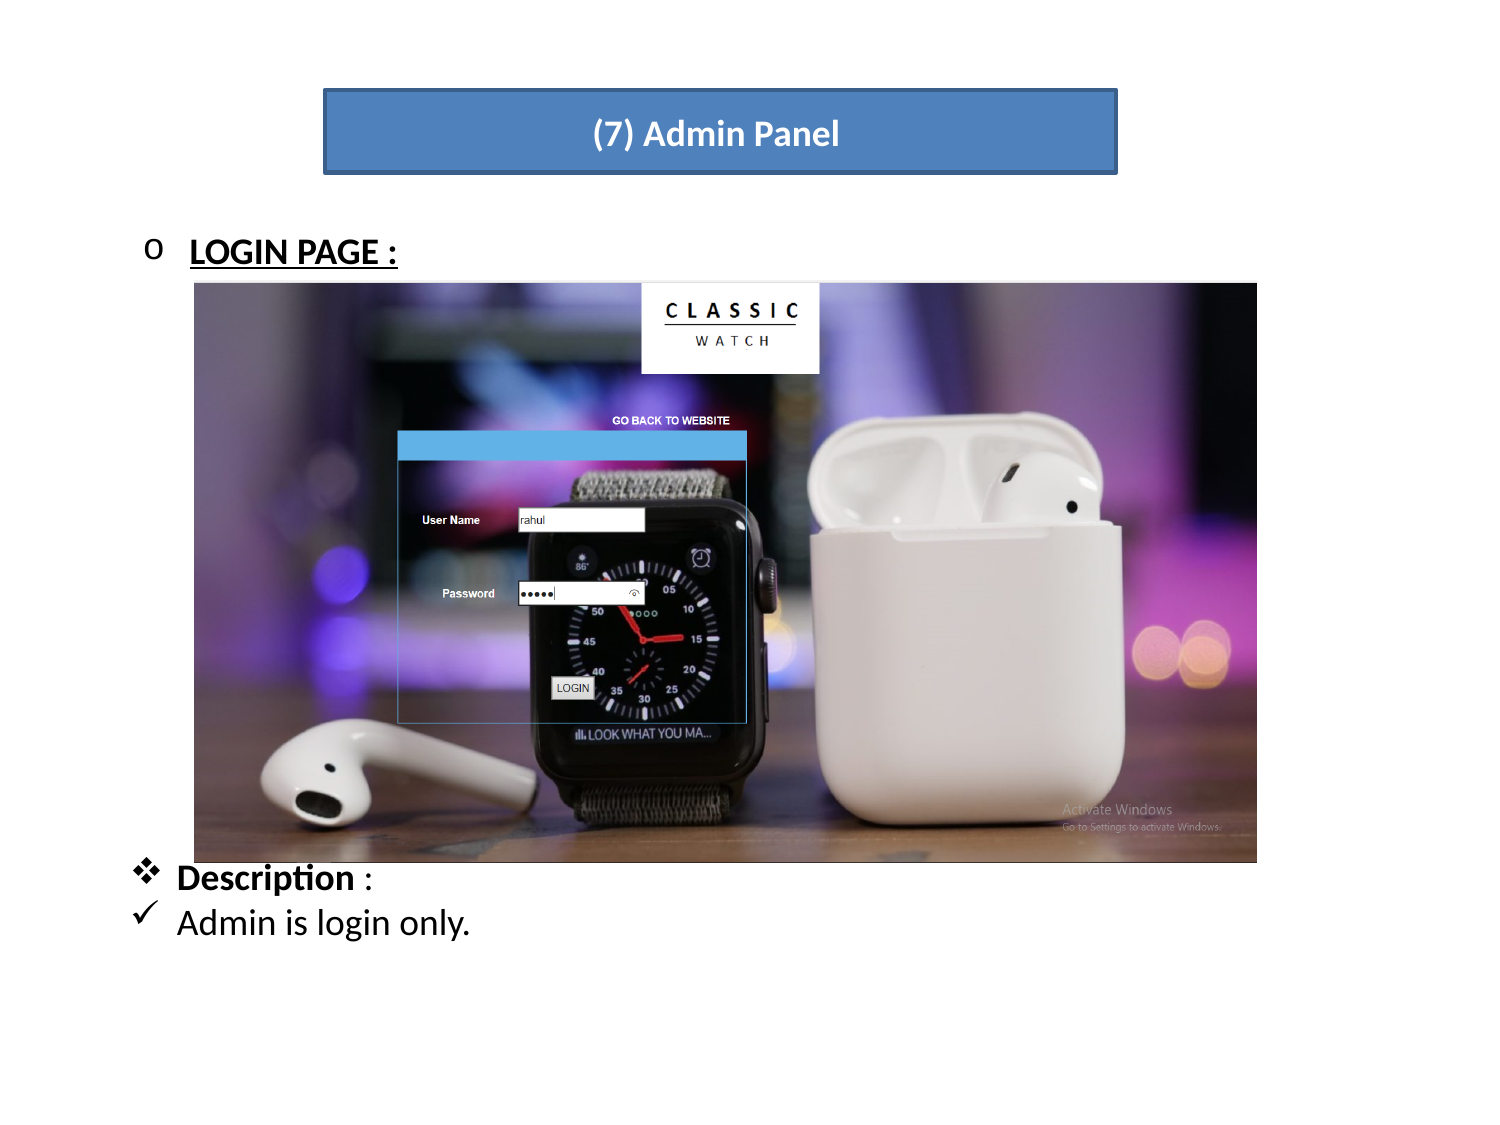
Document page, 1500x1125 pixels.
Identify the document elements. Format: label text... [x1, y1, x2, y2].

text_box (7) Admin Panel [323, 88, 1118, 175]
text_box Description : Admin is login only. [115, 845, 487, 951]
text_box LOGIN PAGE : [53, 174, 803, 280]
picture [194, 280, 1257, 863]
